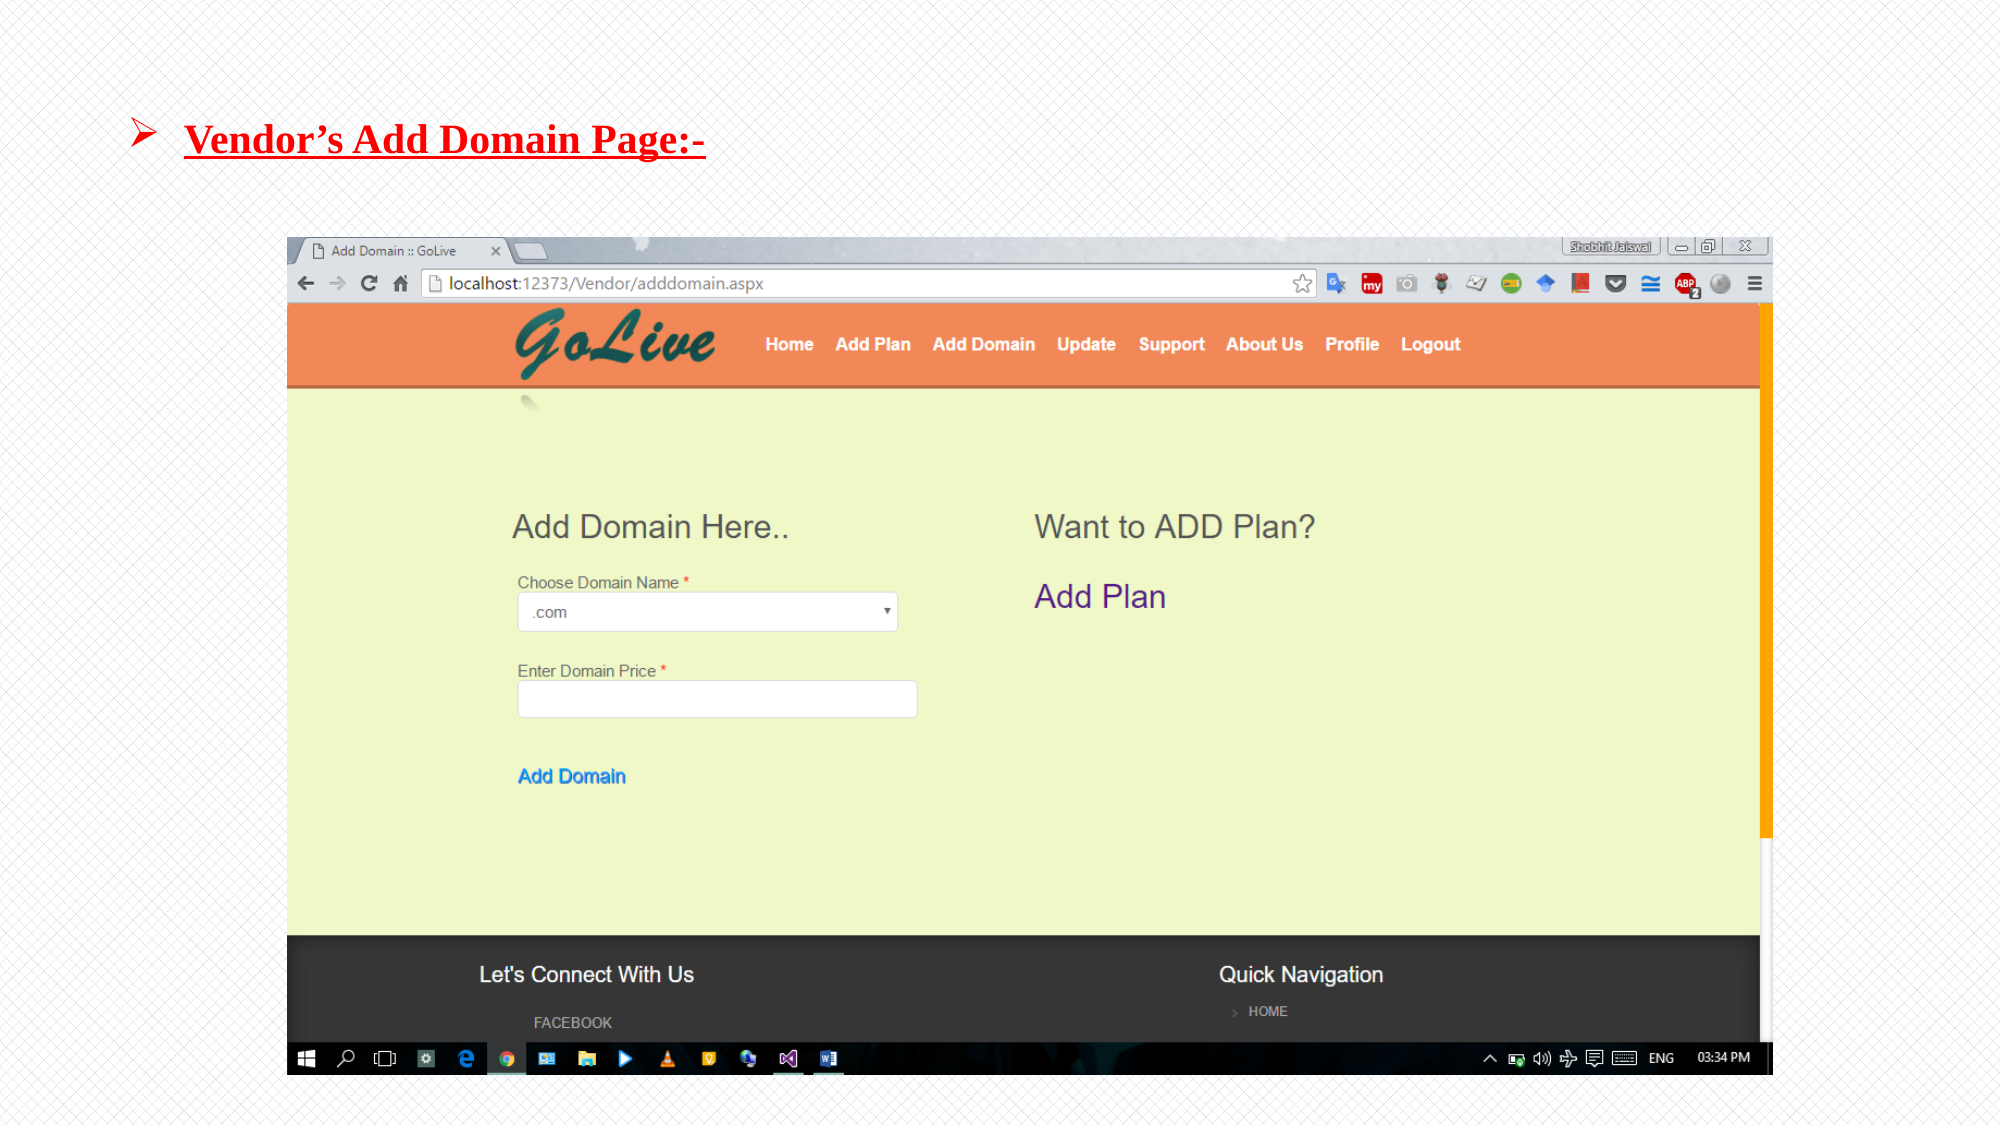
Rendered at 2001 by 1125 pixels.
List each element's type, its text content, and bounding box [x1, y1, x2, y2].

picture [287, 237, 1773, 1075]
text_box Vendor’s Add Domain Page:- [112, 101, 721, 170]
